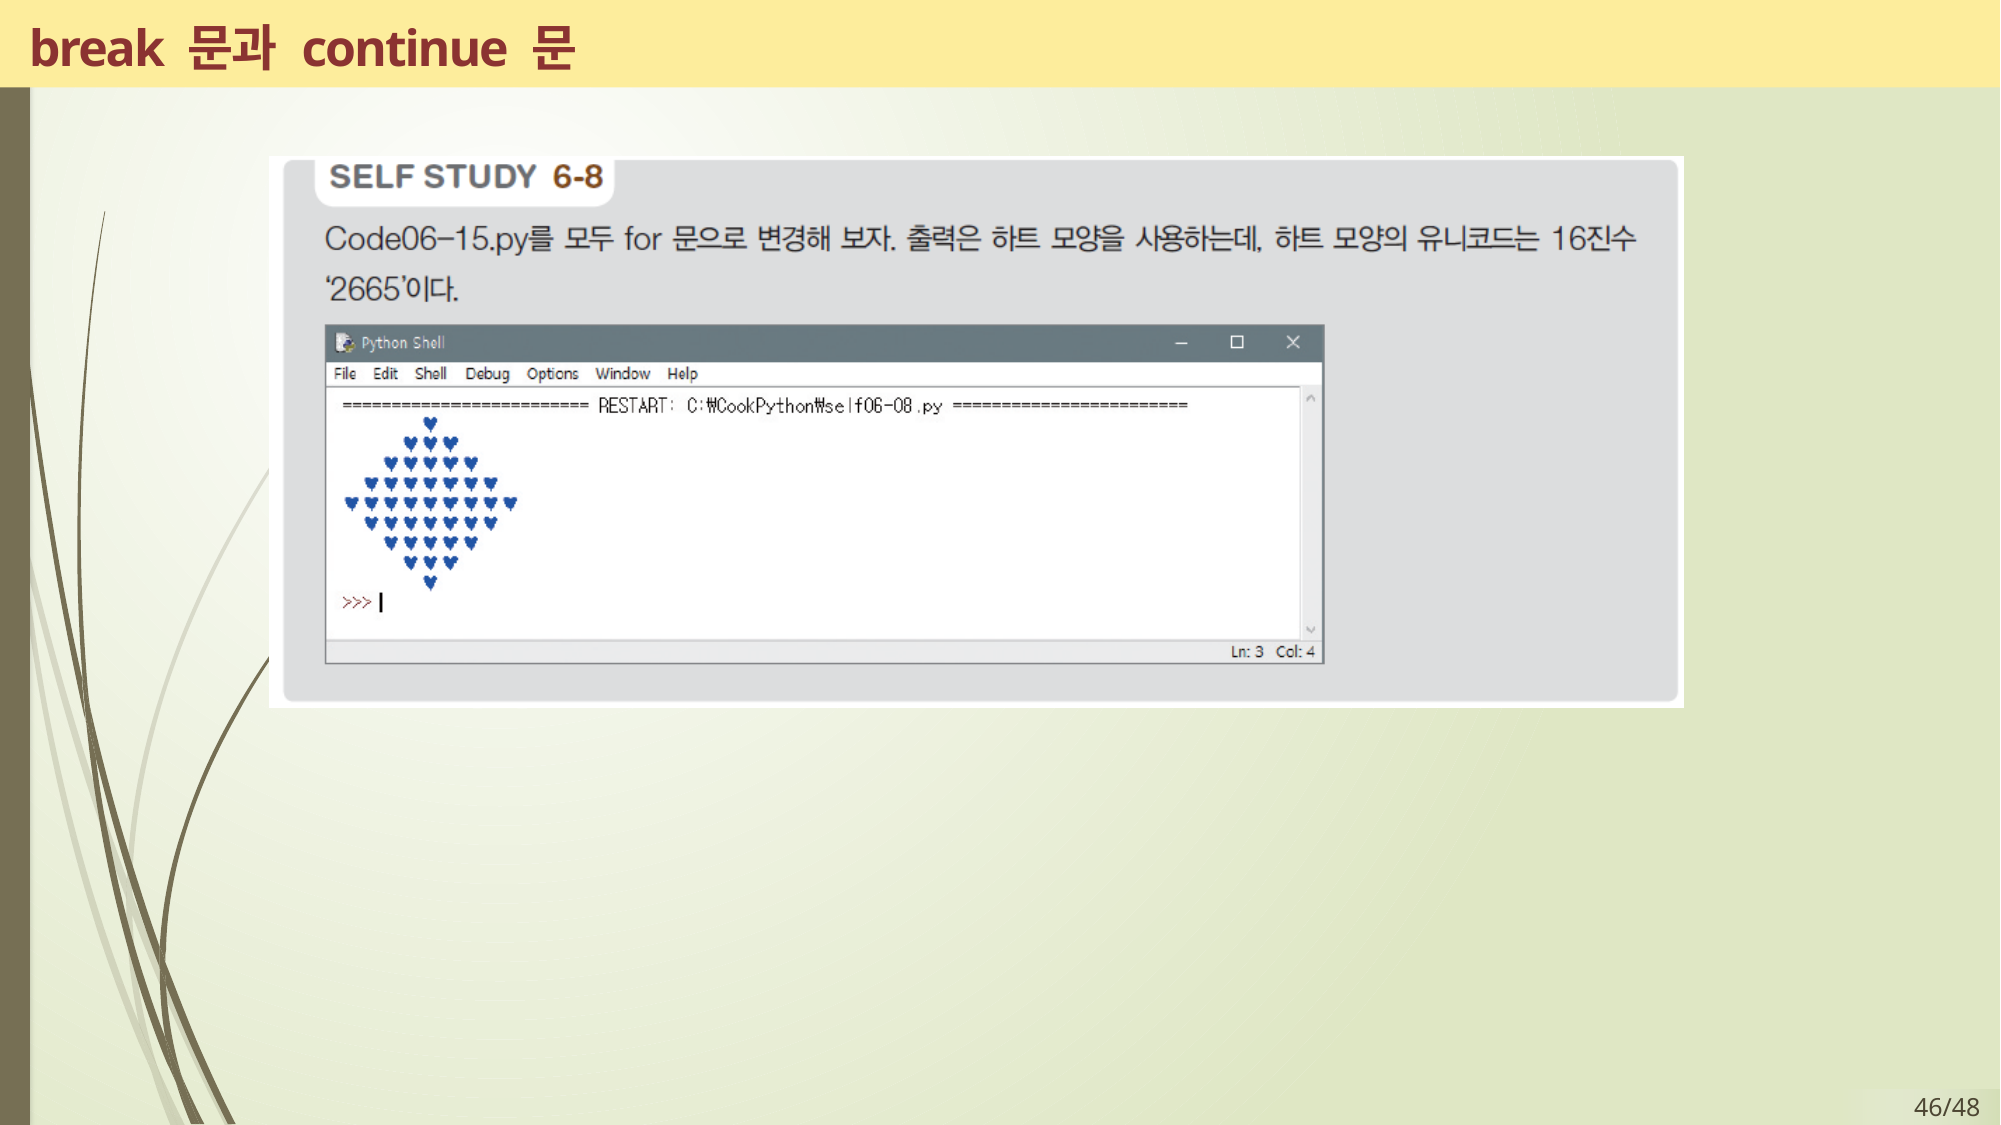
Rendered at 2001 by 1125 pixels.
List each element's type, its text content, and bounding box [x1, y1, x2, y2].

title break 문과 continue 문 [13, 8, 1717, 87]
picture [268, 156, 1684, 708]
